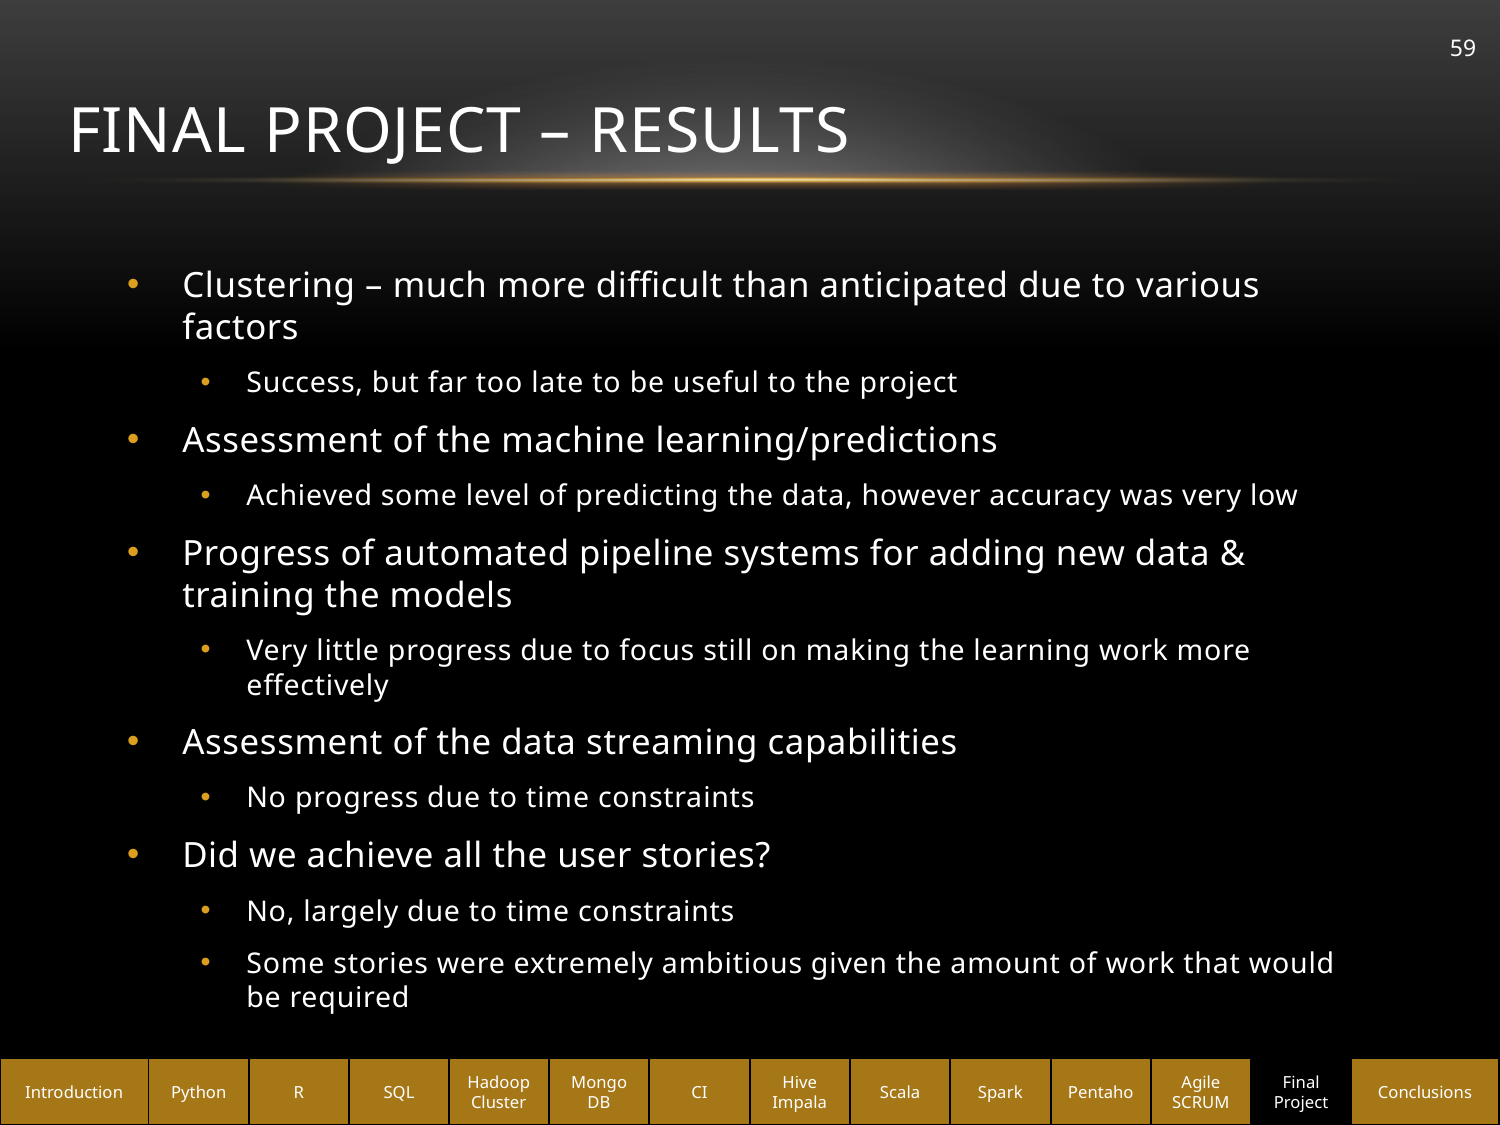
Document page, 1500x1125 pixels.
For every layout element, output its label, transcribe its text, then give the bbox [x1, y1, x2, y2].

list Clustering – much more difficult than anticipated due to various factors Success, but far too late to be useful to the project Assessment of the machine learning/predictions Achieved some level of predicting the data, however accuracy was very low Progress of automated pipeline systems for adding new data & training the models Very little progress due to focus still on making the learning work more effectively Assessment of the data streaming capabilities No progress due to time constraints Did we achieve all the user stories? No, largely due to time constraints Some stories were extremely ambitious given the amount of work that would be required [112, 255, 1388, 1024]
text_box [0, 1058, 1500, 1125]
slide_number 59 [1410, 19, 1492, 79]
title Final Project – Results [53, 19, 1400, 173]
picture [0, 0, 1500, 1058]
